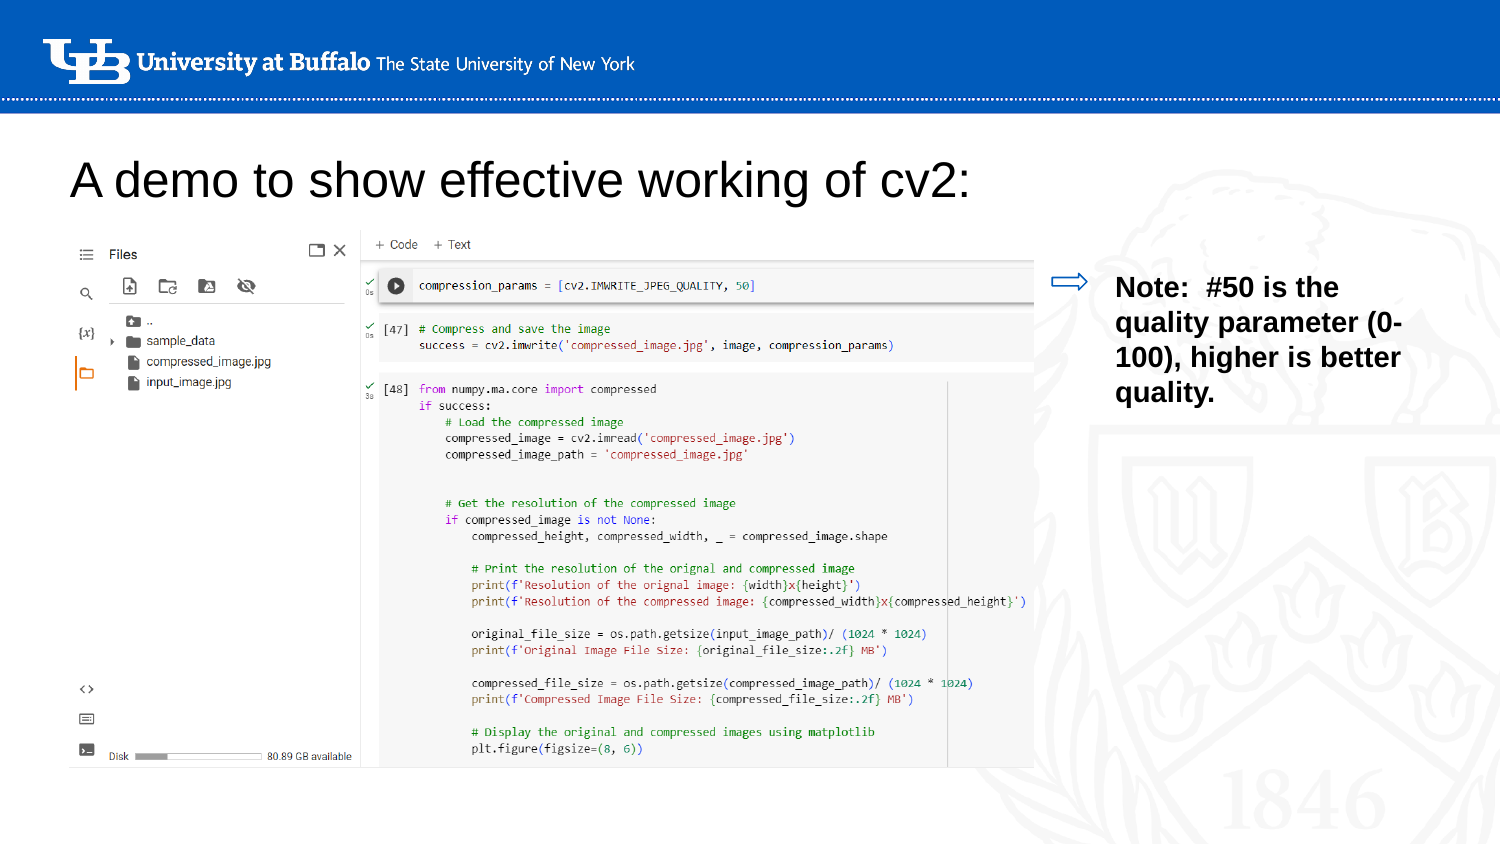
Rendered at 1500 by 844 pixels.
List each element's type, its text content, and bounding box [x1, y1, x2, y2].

title A demo to show effective working of cv2: [69, 105, 1451, 258]
text_box [1052, 273, 1087, 290]
text_box Note: #50 is the quality parameter (0-100), higher is better quality. [1100, 253, 1454, 517]
picture [0, 0, 1500, 844]
